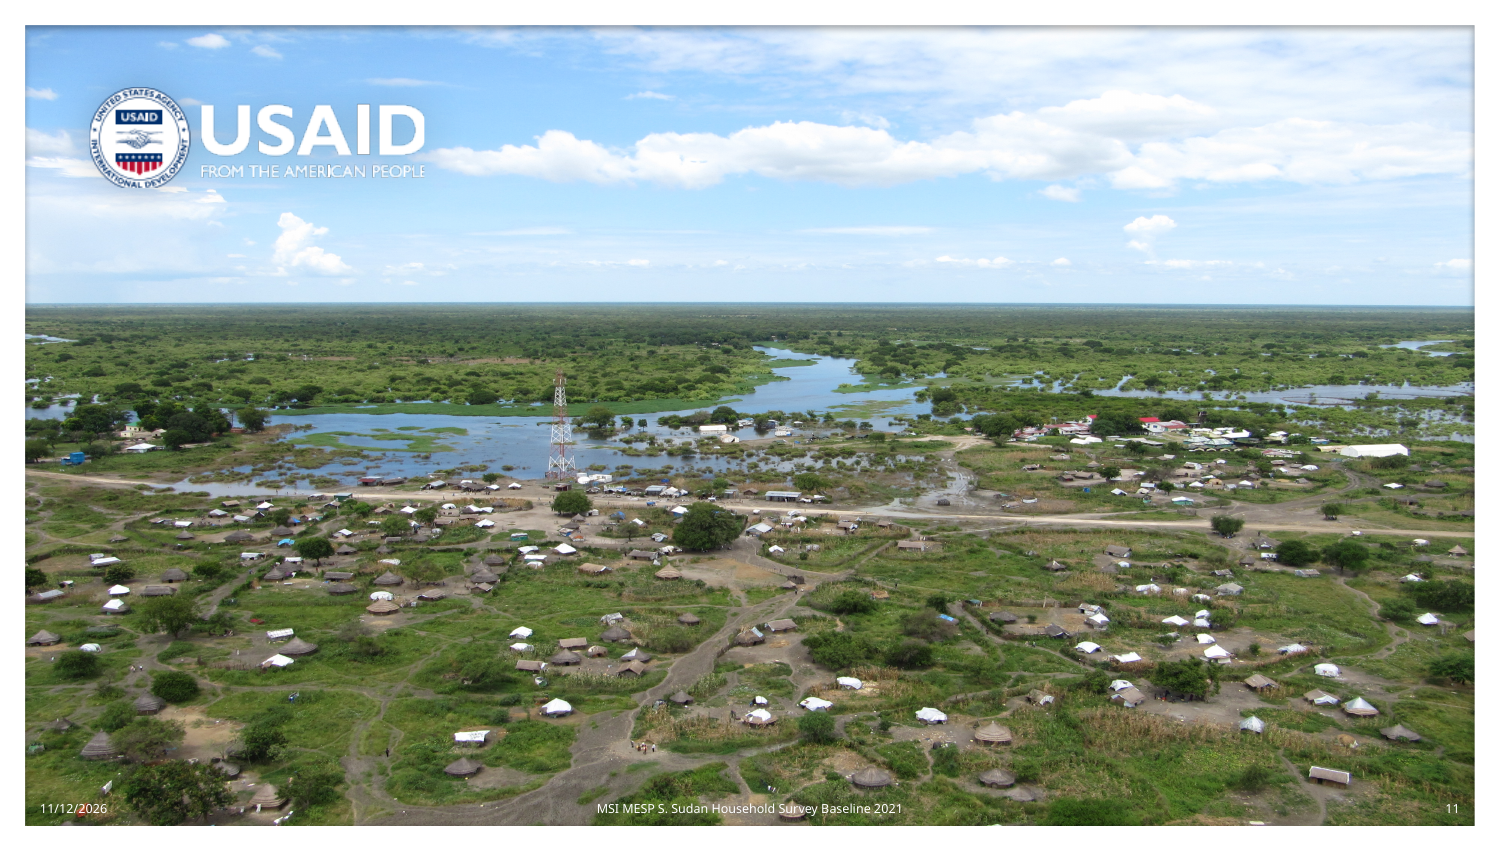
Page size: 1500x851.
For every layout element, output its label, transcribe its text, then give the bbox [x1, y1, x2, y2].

picture [26, 26, 1474, 826]
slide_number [24, 794, 375, 826]
footer MSI MESP S. Sudan Household Survey Baseline 2021 [512, 794, 988, 826]
slide_number 11 [1125, 794, 1475, 826]
